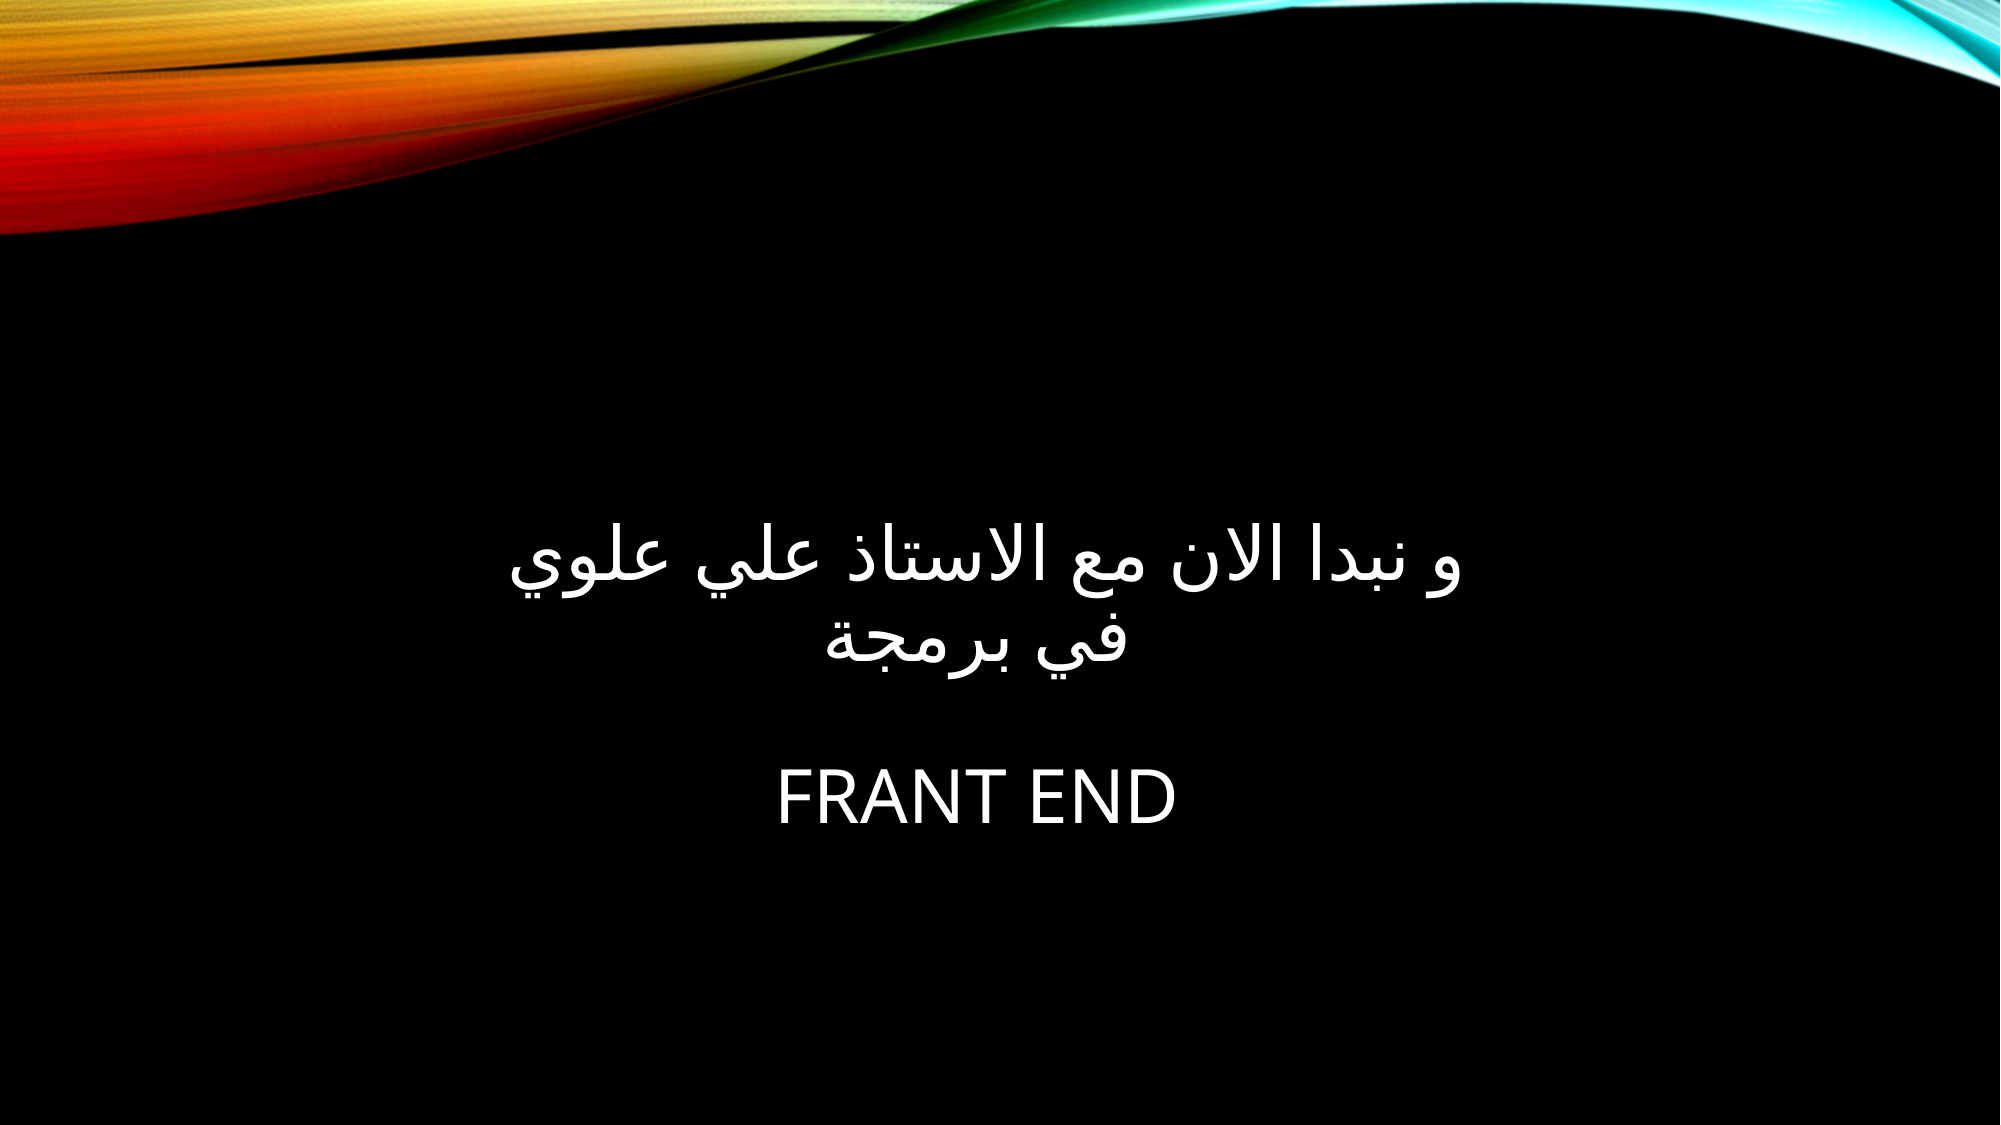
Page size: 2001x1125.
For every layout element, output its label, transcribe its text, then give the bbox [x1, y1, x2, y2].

title و نبدا الان مع الاستاذ علي علوي في برمجة Frant end [271, 506, 1684, 849]
picture [0, 0, 2000, 237]
